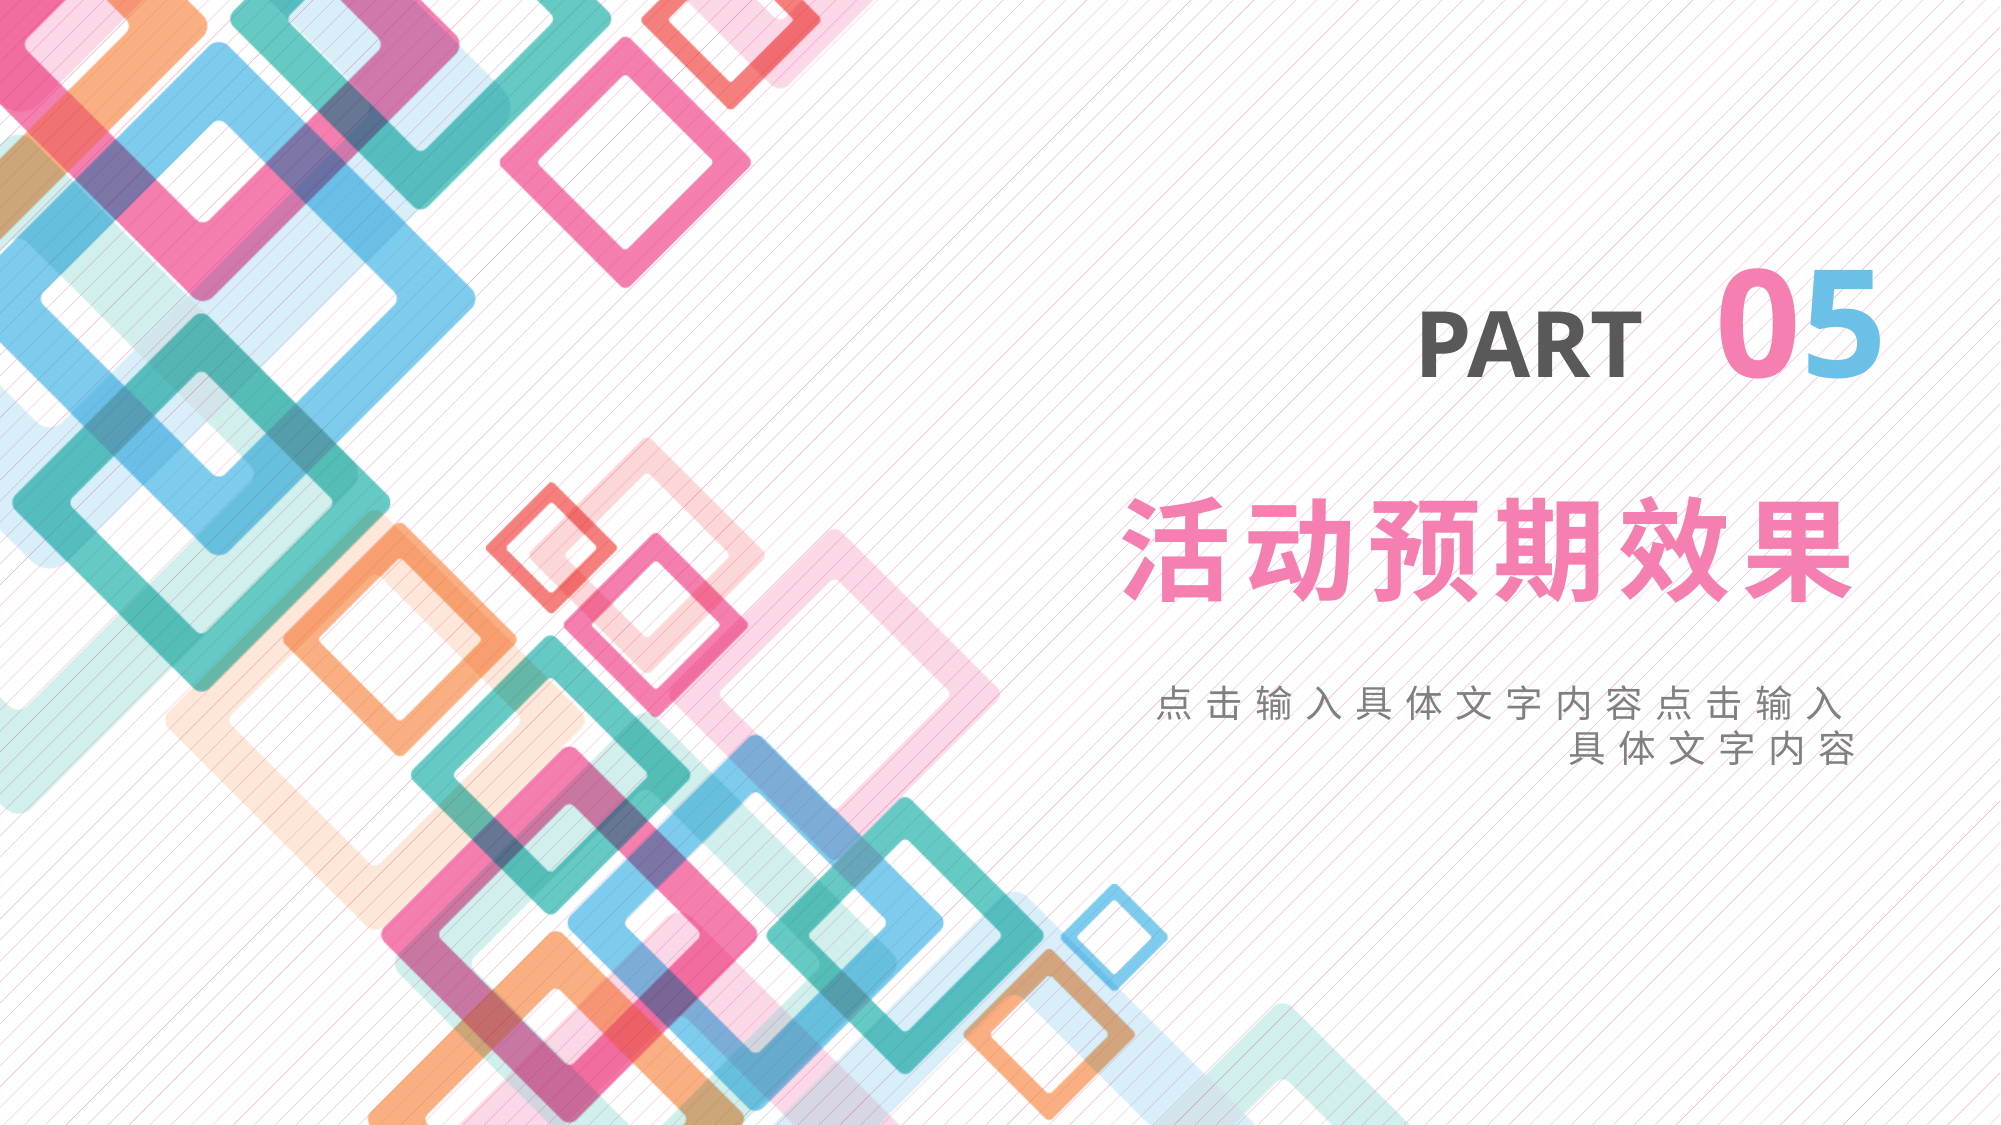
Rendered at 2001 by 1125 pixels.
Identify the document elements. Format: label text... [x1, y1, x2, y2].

text_box 活动预期效果 [1762, 480, 1857, 616]
text_box PART 05 [1762, 219, 1902, 415]
text_box 点击输入具体文字内容点击输入具体文字内容 [1762, 680, 1857, 816]
picture [0, 0, 1757, 1125]
